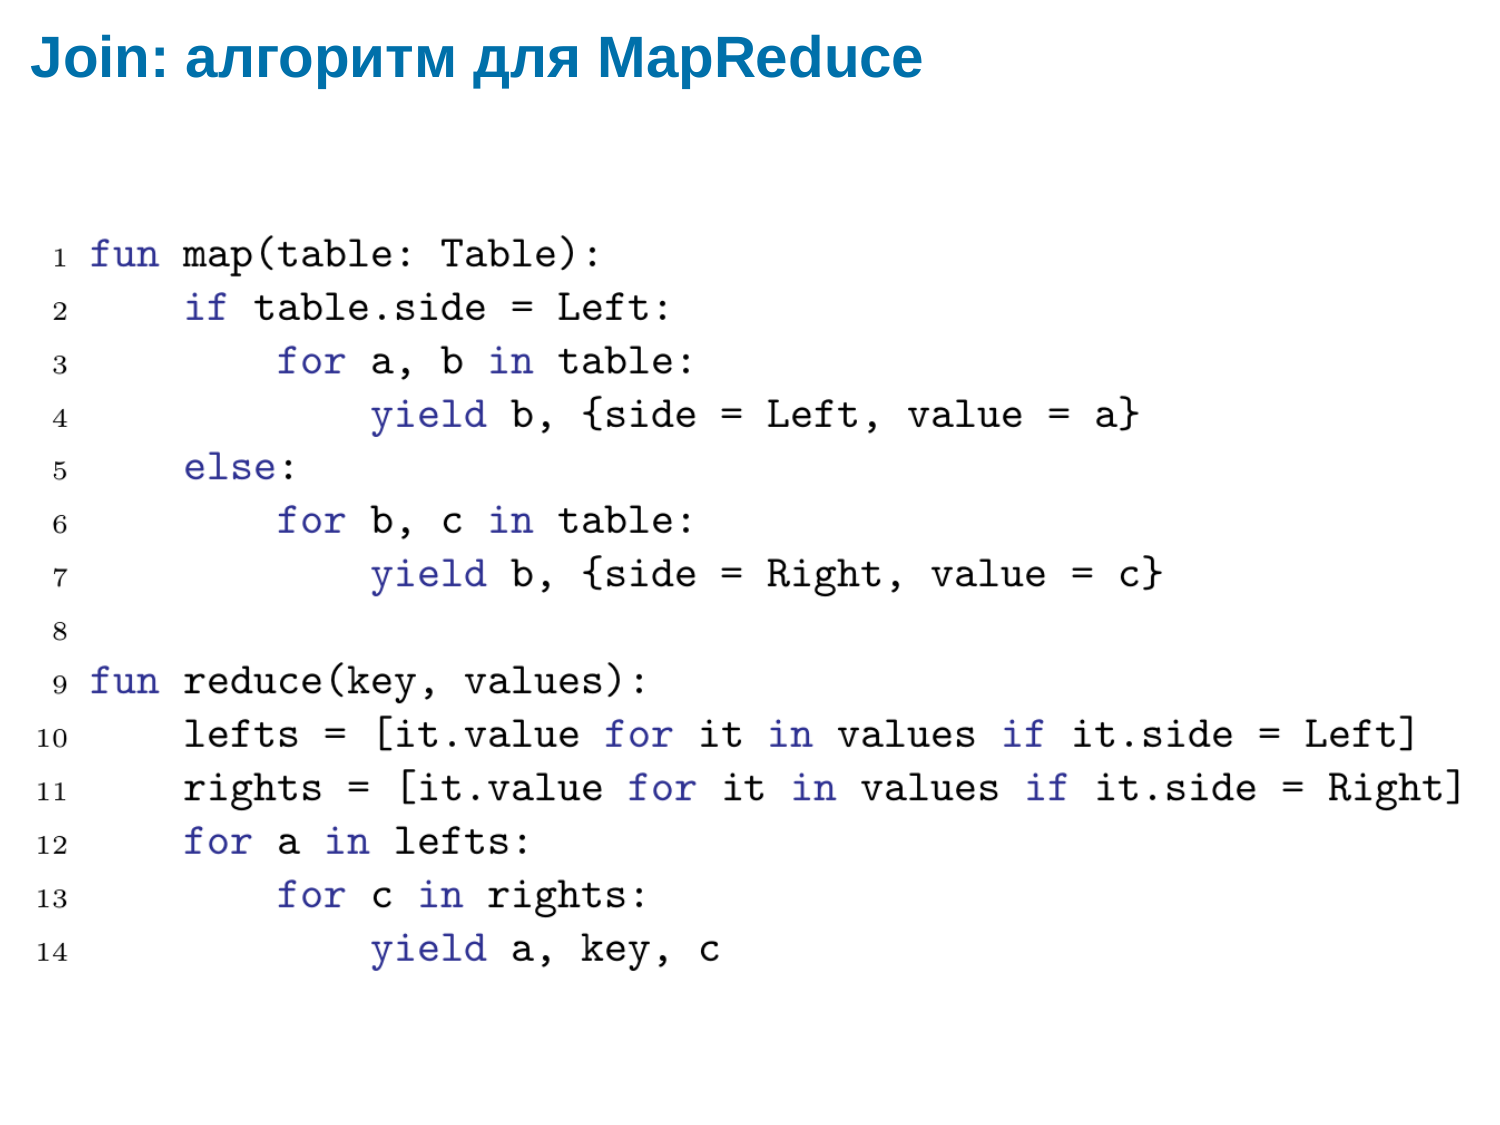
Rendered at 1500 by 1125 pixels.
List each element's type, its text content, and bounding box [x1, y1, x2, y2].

picture [24, 223, 1476, 982]
title Join: алгоритм для MapReduce [30, 19, 1470, 93]
